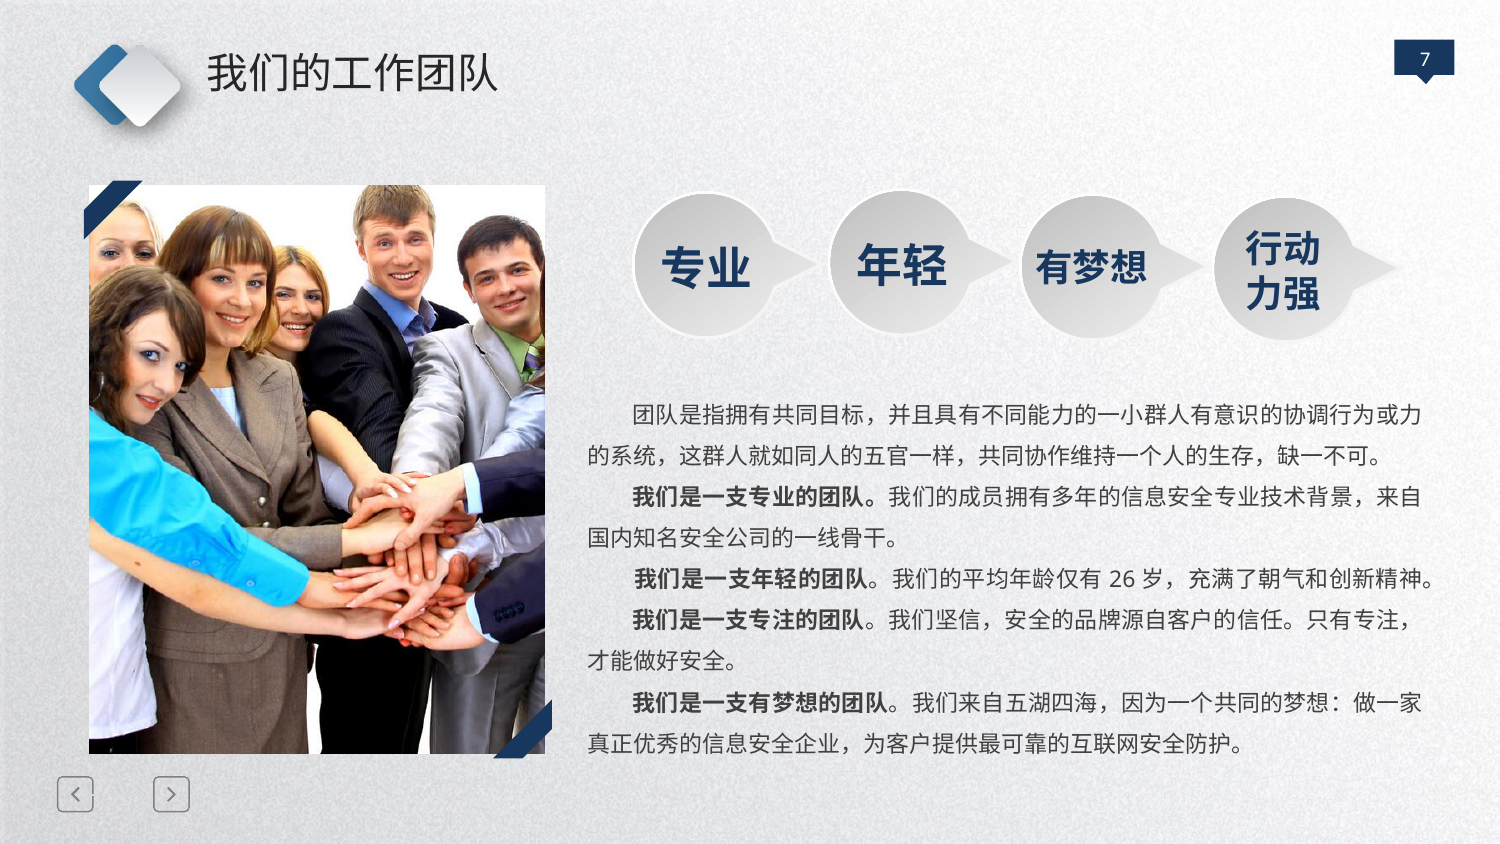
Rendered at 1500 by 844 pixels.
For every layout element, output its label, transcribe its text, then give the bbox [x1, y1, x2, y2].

text_box 团队是指拥有共同目标，并且具有不同能力的一小群人有意识的协调行为或力的系统，这群人就如同人的五官一样，共同协作维持一个人的生存，缺一不可。 我们是一支专业的团队。我们的成员拥有多年的信息安全专业技术背景，来自国内知名安全公司的一线骨干。 我们是一支年轻的团队。我们的平均年龄仅有26岁，充满了朝气和创新精神。 我们是一支专注的团队。我们坚信，安全的品牌源自客户的信任。只有专注，才能做好安全。 我们是一支有梦想的团队。我们来自五湖四海，因为一个共同的梦想：做一家真正优秀的信息安全企业，为客户提供最可靠的互联网安全防护。 [587, 386, 1424, 757]
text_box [1018, 192, 1212, 342]
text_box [631, 190, 823, 340]
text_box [827, 187, 1021, 337]
picture [0, 0, 1500, 844]
text_box [109, 180, 143, 184]
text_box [1211, 194, 1405, 344]
text_box 我们的工作团队 [195, 41, 511, 103]
